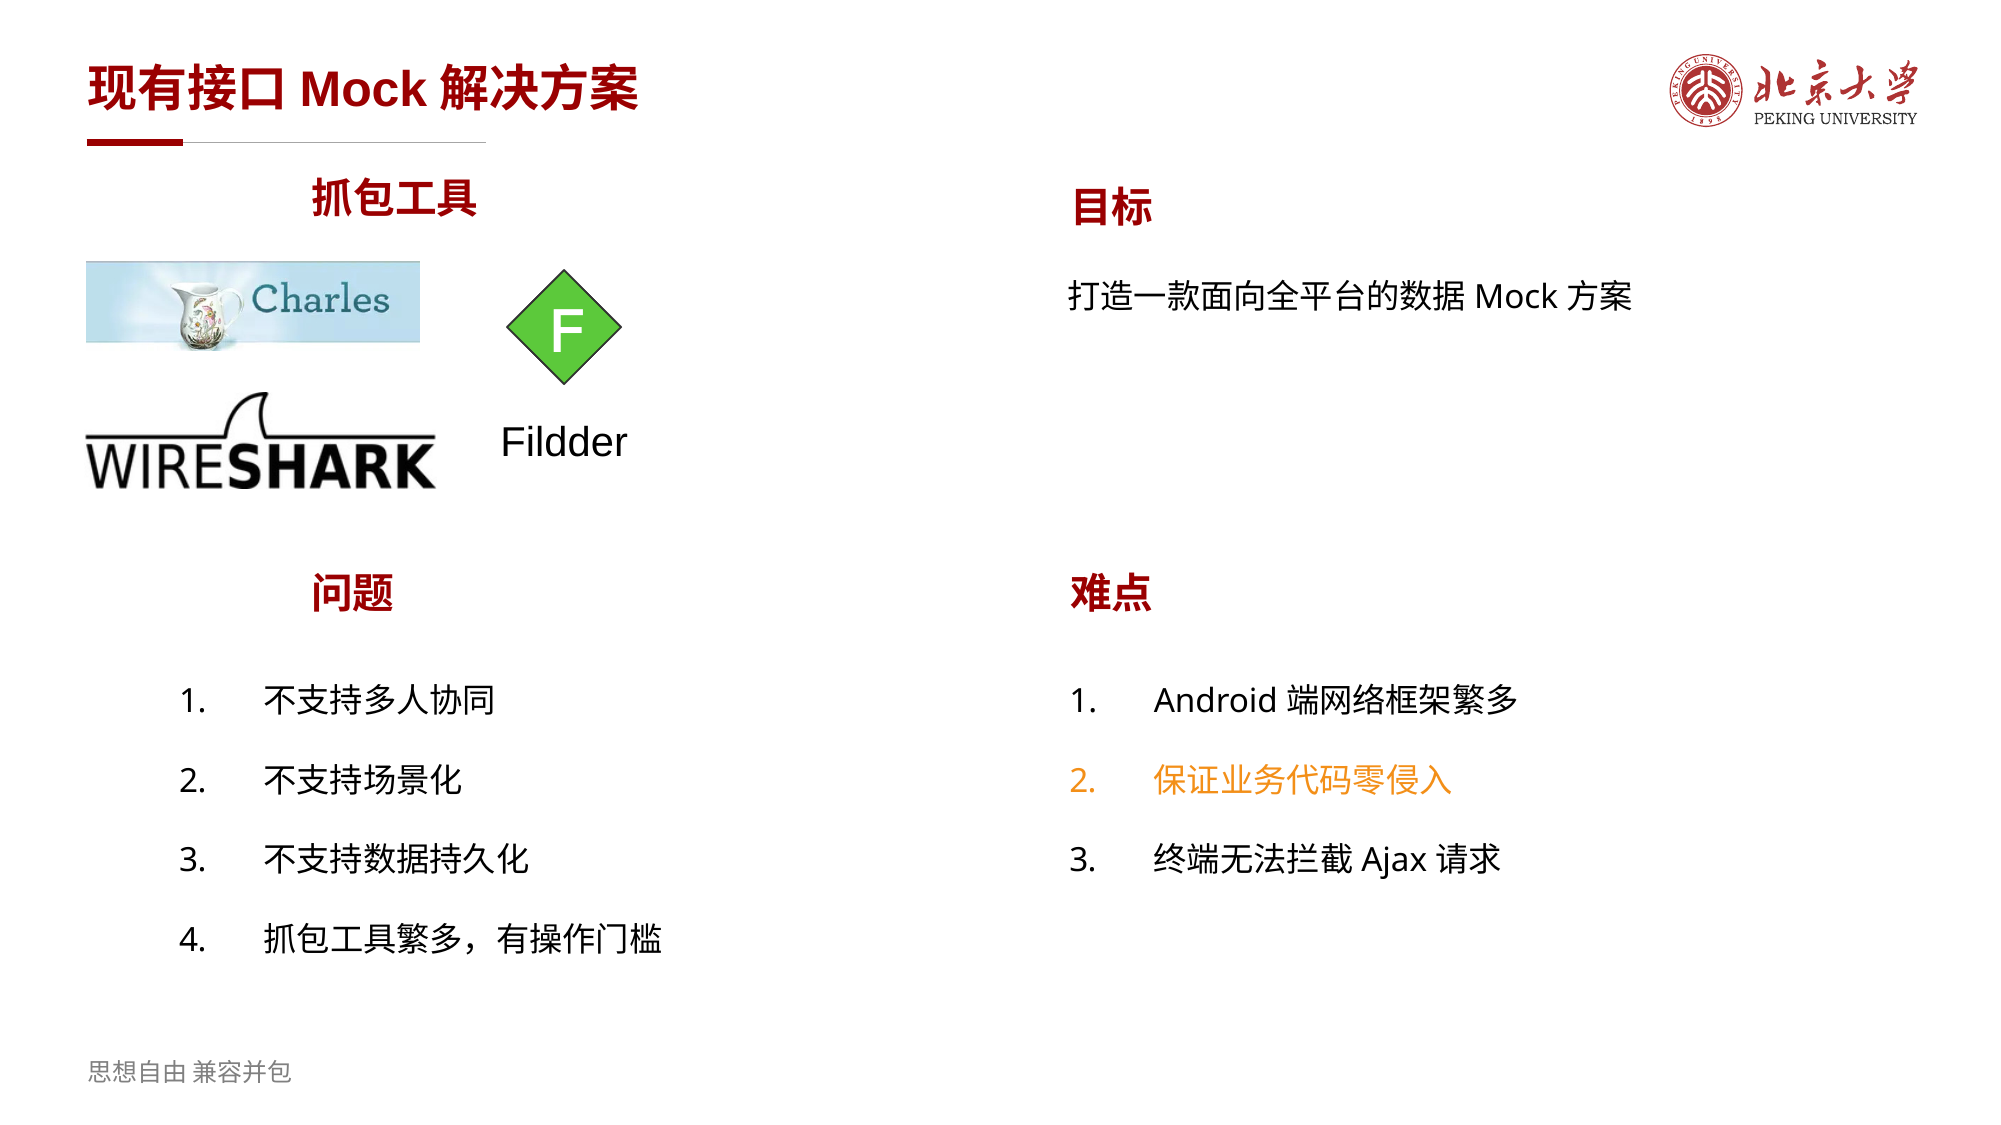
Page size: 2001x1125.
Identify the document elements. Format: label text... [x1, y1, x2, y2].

title 现有接口Mock解决方案 [72, 39, 1559, 142]
text_box 难点 [1055, 559, 1169, 625]
text_box 问题 [296, 559, 410, 625]
text_box 打造一款面向全平台的数据Mock方案 [1052, 267, 1648, 323]
picture [86, 261, 420, 351]
picture [501, 265, 627, 393]
text_box 抓包工具 [296, 164, 494, 230]
text_box 目标 [1055, 173, 1169, 238]
text_box 不支持多人协同 不支持场景化 不支持数据持久化 抓包工具繁多，有操作门槛 [164, 631, 856, 966]
text_box Android端网络框架繁多 保证业务代码零侵入 终端无法拦截Ajax请求 [1054, 631, 1747, 886]
text_box Fildder [485, 407, 643, 473]
picture [84, 392, 437, 489]
